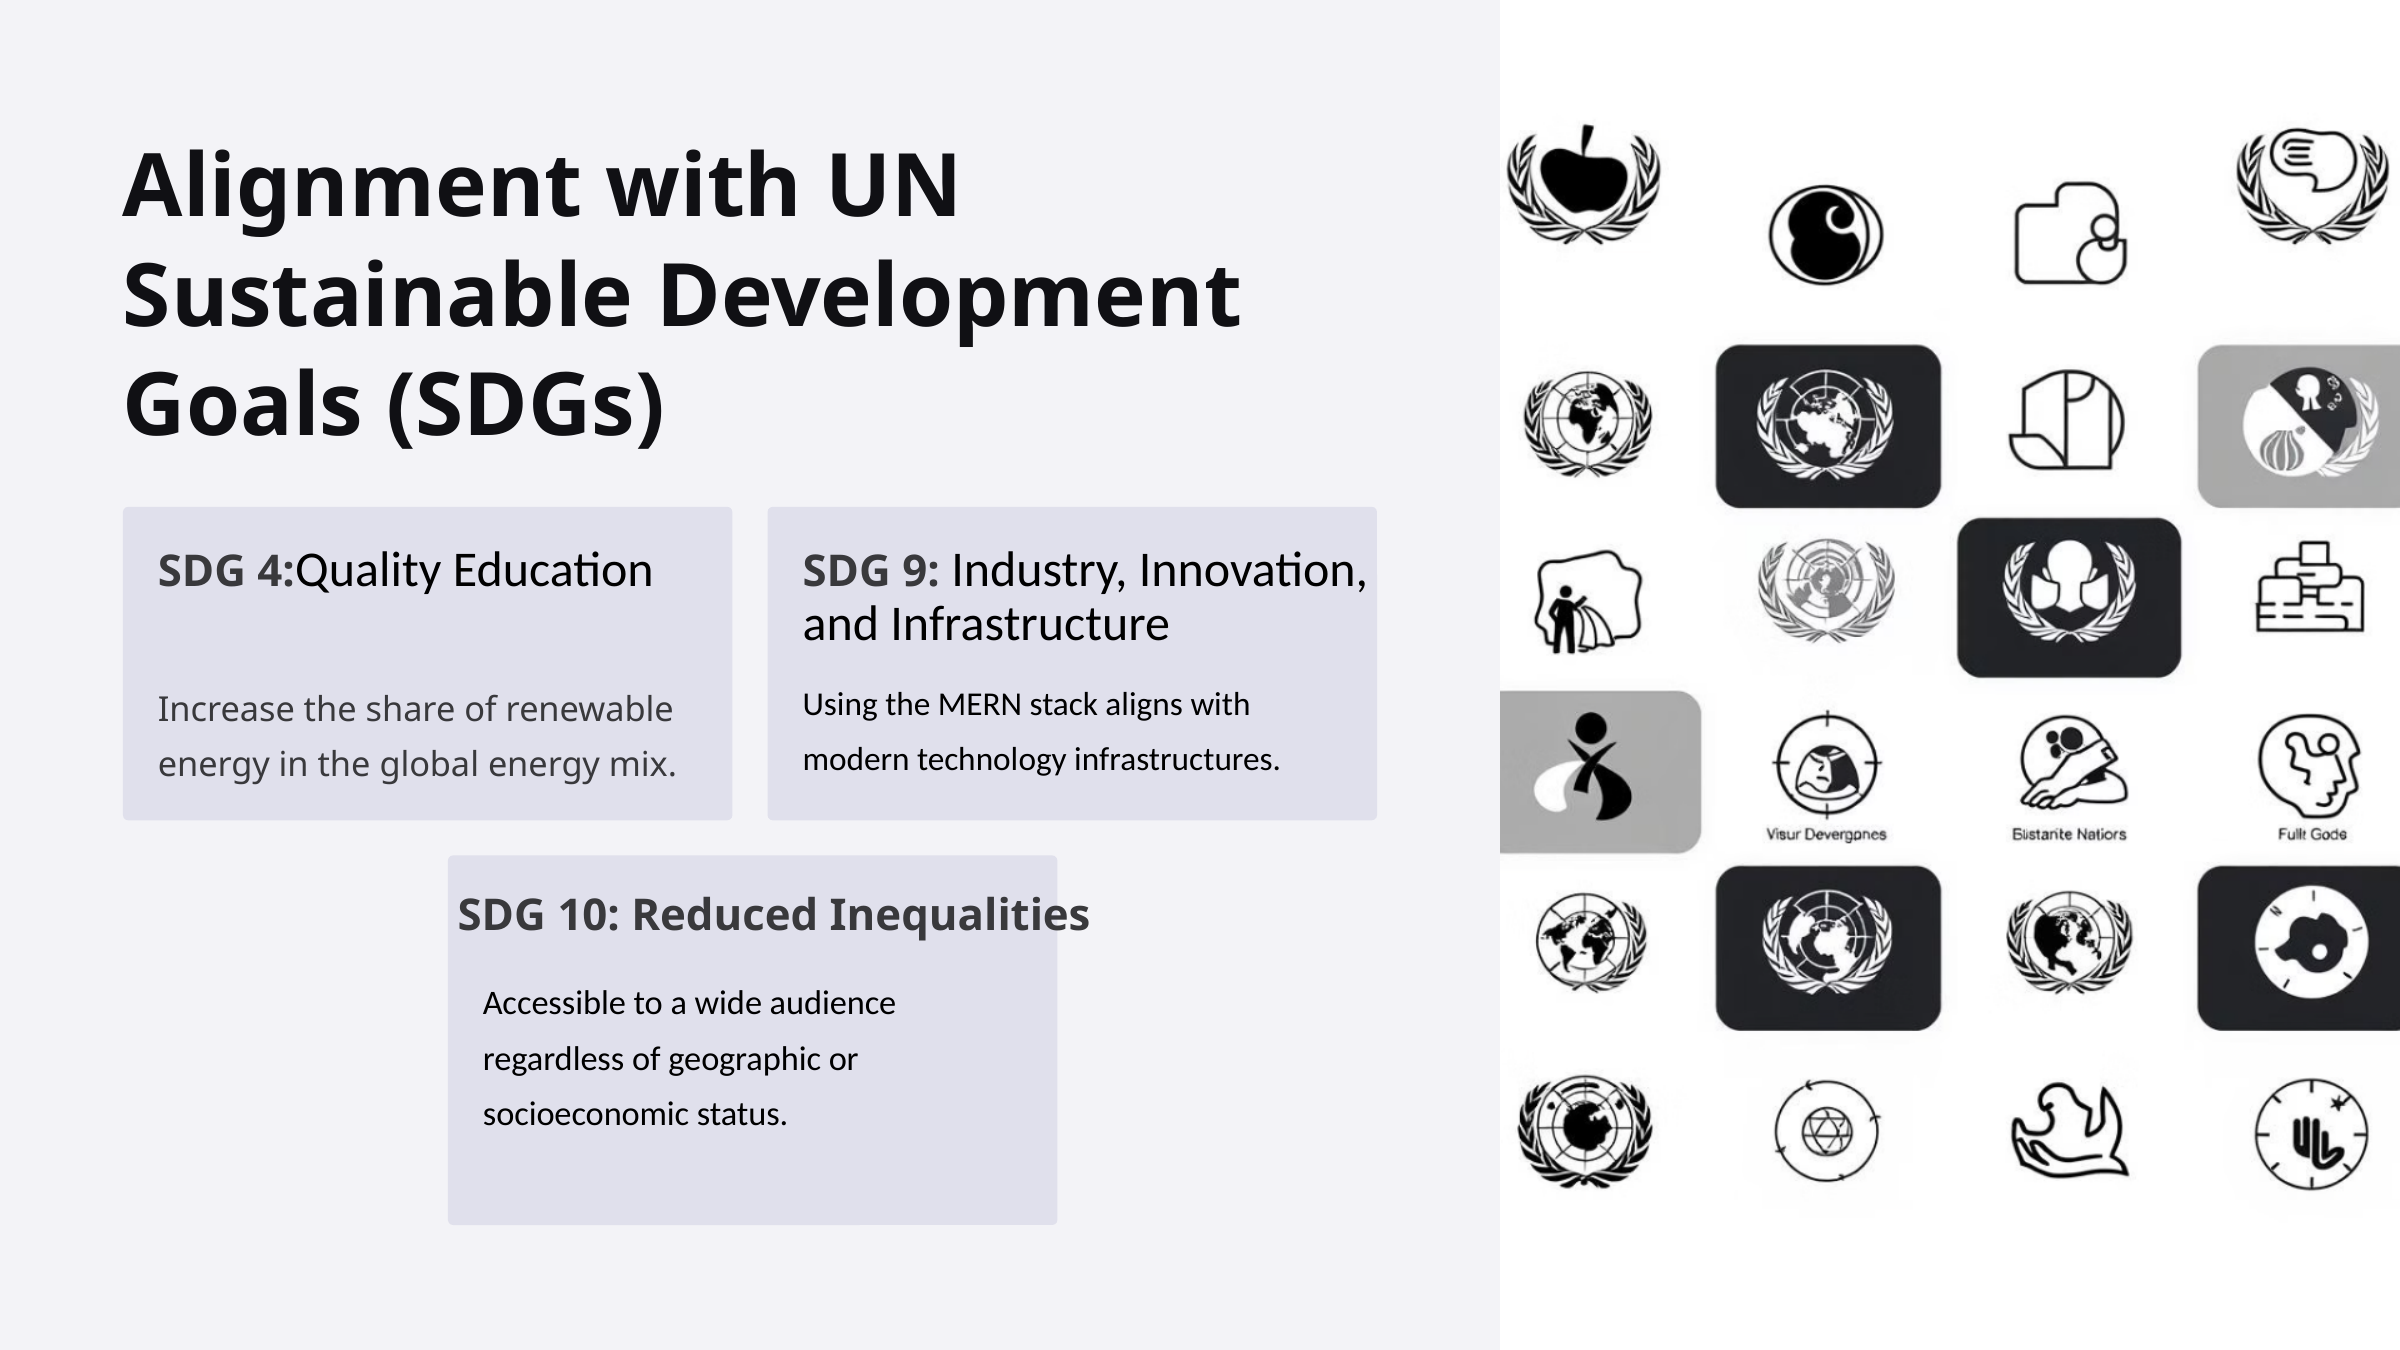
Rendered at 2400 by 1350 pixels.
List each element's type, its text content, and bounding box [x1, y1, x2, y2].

text_box Alignment with UN Sustainable Development Goals (SDGs) [122, 124, 1378, 455]
text_box Increase the share of renewable energy in the global energy mix. [157, 672, 698, 786]
text_box SDG 9: Industry, Innovation, and Infrastructure [802, 541, 1413, 673]
text_box SDG 10: Reduced Inequalities [457, 885, 897, 940]
text_box [122, 506, 733, 821]
text_box Accessible to a wide audience regardless of geographic or socioeconomic status. [483, 966, 1023, 1136]
text_box [767, 506, 1378, 821]
text_box Using the MERN stack aligns with modern technology infrastructures. [802, 666, 1342, 780]
picture [1499, 0, 2400, 1350]
text_box SDG 4:Quality Education [157, 541, 698, 597]
text_box [447, 855, 1058, 1226]
